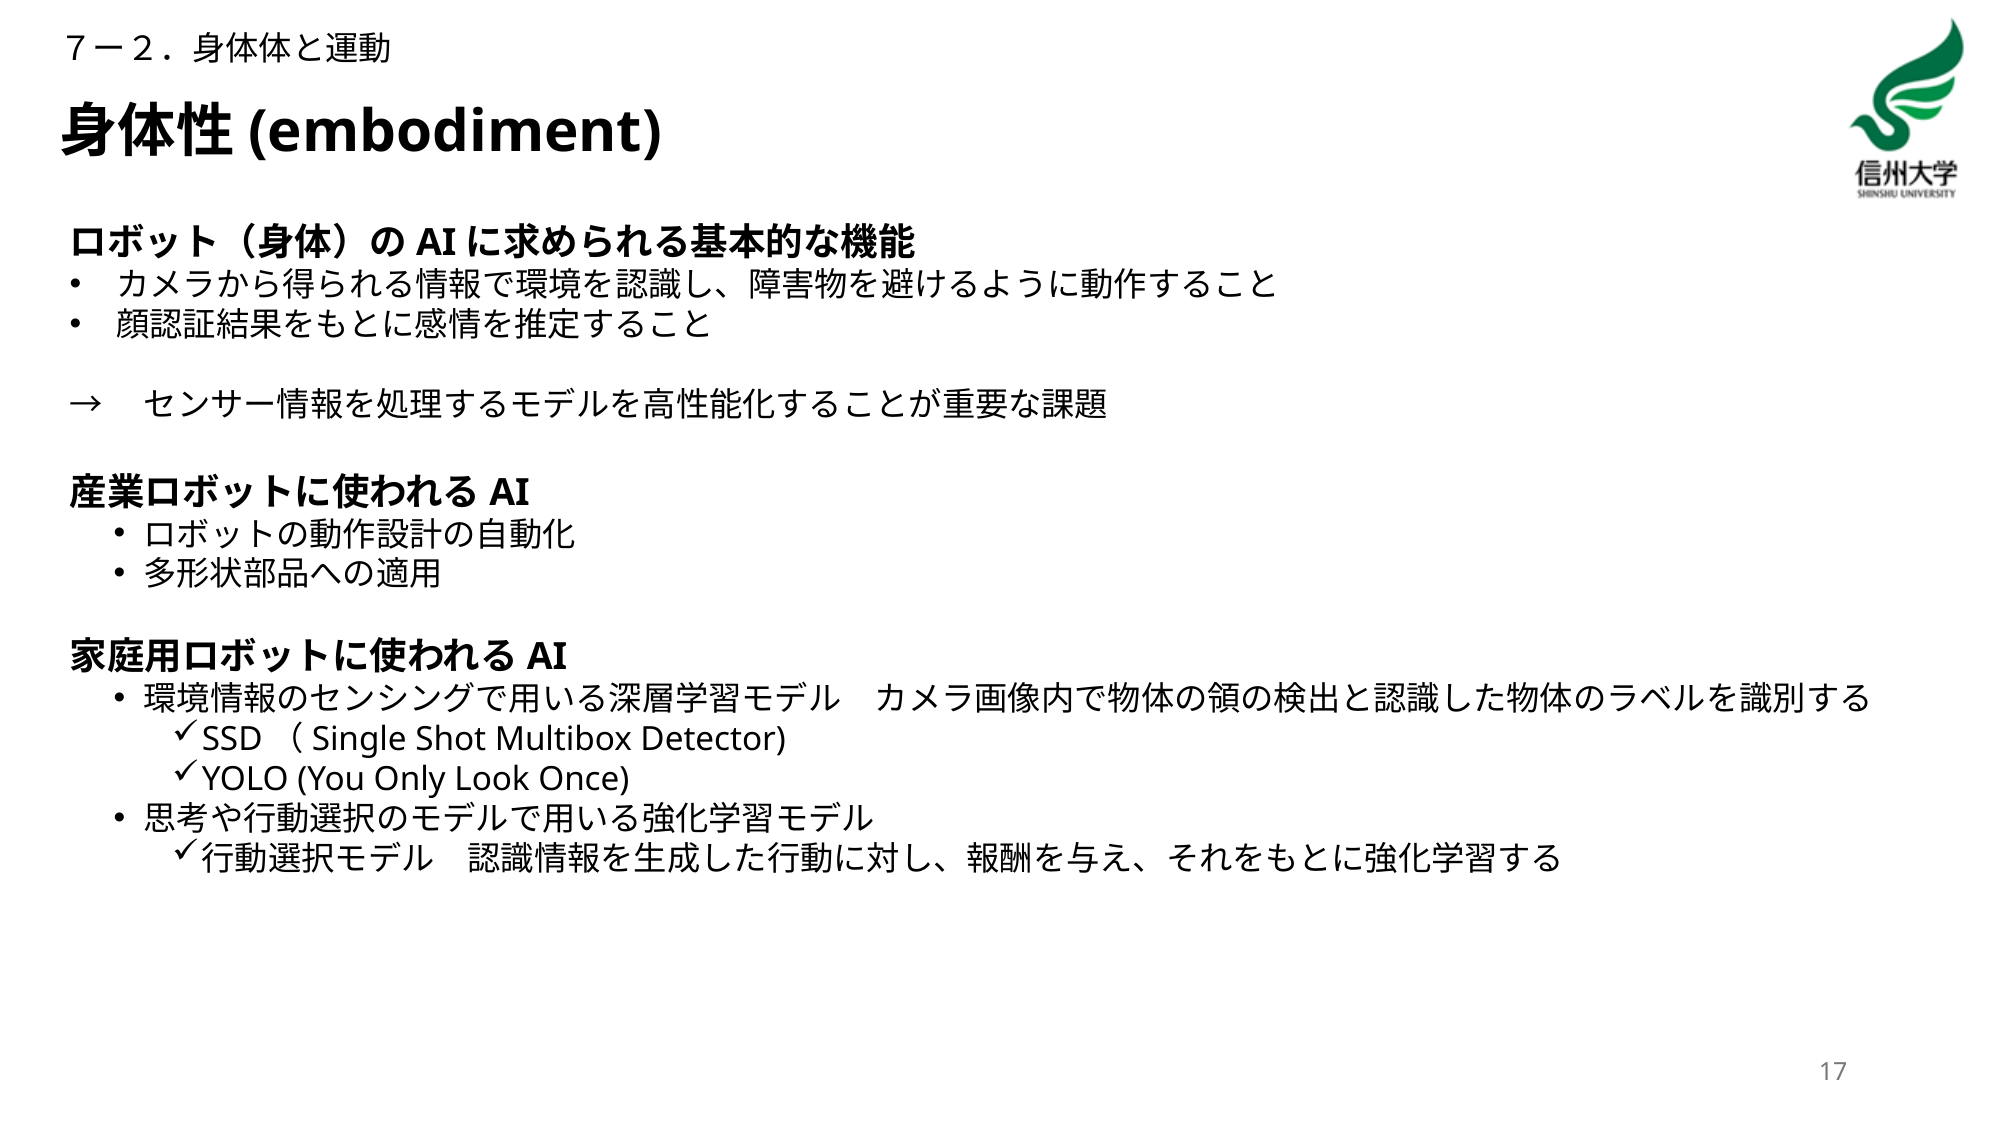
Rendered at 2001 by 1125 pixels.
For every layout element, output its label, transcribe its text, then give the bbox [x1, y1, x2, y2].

title 身体性(embodiment) [44, 93, 1770, 193]
text_box ロボット（身体）のAIに求められる基本的な機能 カメラから得られる情報で環境を認識し、障害物を避けるように動作すること 顔認証結果をもとに感情を推定すること → センサー情報を処理するモデルを高性能化することが重要な課題 産業ロボットに使われるAI ロボットの動作設計の自動化 多形状部品への適用 家庭用ロボットに使われるAI 環境情報のセンシングで用いる深層学習モデル カメラ画像内で物体の領の検出と認識した物体のラベルを識別する SSD（Single Shot Multibox Detector) YOLO (You Only Look Once) 思考や行動選択のモデルで用いる強化学習モデル 行動選択モデル 認識情報を生成した行動に対し、報酬を与え、それをもとに強化学習する [54, 210, 1946, 885]
slide_number 17 [1412, 1042, 1863, 1103]
list ７ー２．身体体と運動 [44, 24, 1770, 85]
picture [1816, 13, 1989, 216]
